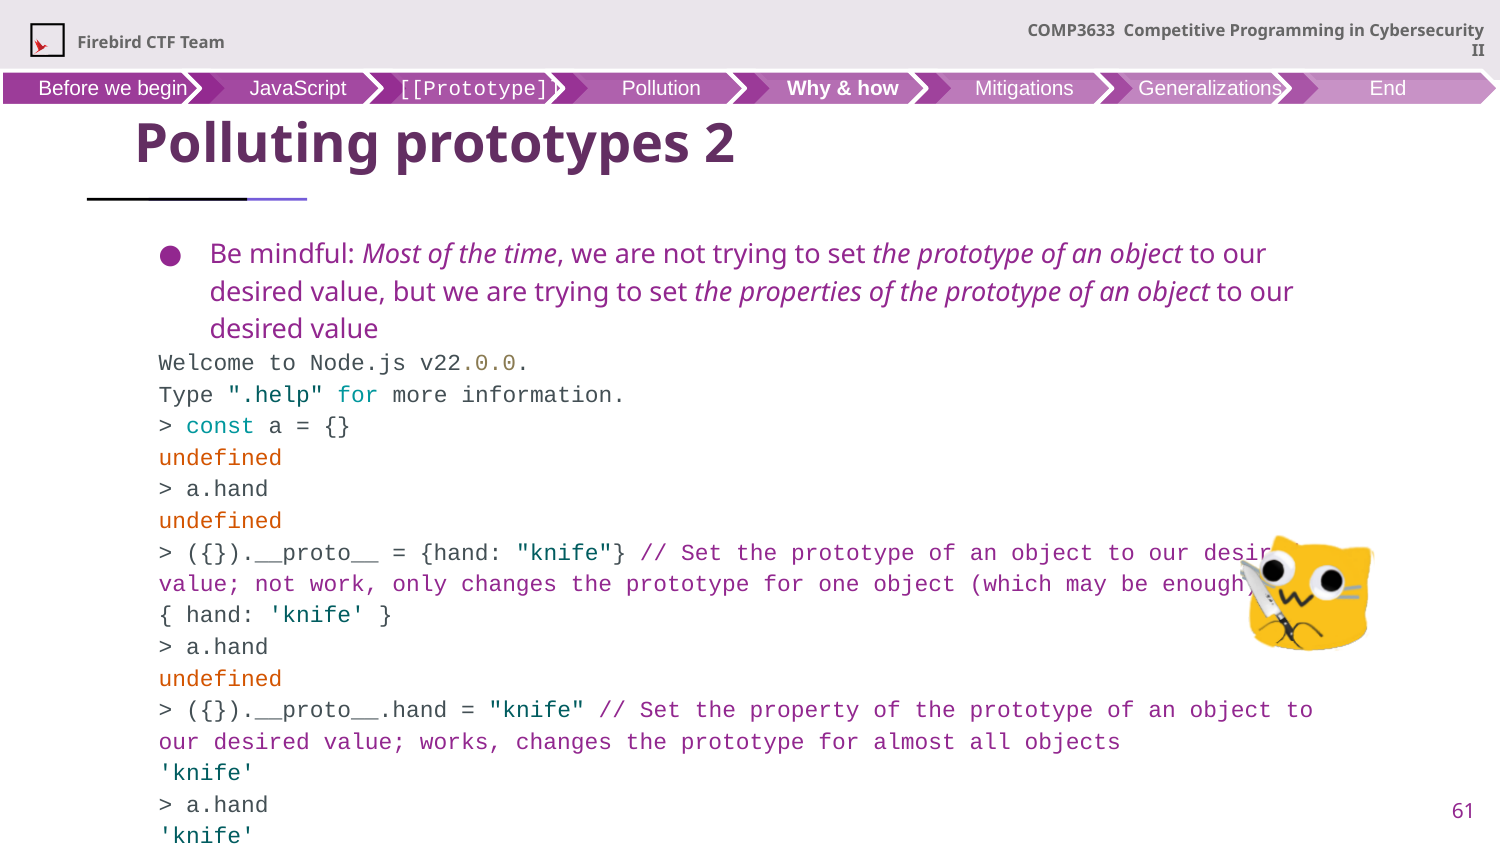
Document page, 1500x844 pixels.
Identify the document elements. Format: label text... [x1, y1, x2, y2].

title Polluting prototypes 2 [119, 114, 1381, 182]
picture [1240, 524, 1375, 659]
picture [26, 19, 69, 61]
slide_number 61 [1400, 779, 1491, 844]
list Be mindful: Most of the time, we are not trying to set the prototype of an object to our desired value, but we are trying to set the properties of the prototype of an object to our desired value Welcome to Node.js v22.0.0. Type ".help" for more information. > const a = {} undefined > a.hand undefined > ({}).__proto__ = {hand: "knife"} // Set the prototype of an object to our desired value; not work, only changes the prototype for one object (which may be enough) { hand: 'knife' } > a.hand undefined > ({}).__proto__.hand = "knife" // Set the property of the prototype of an object to our desired value; works, changes the prototype for almost all objects 'knife' > a.hand 'knife' [119, 216, 1381, 780]
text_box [0, 70, 1500, 107]
